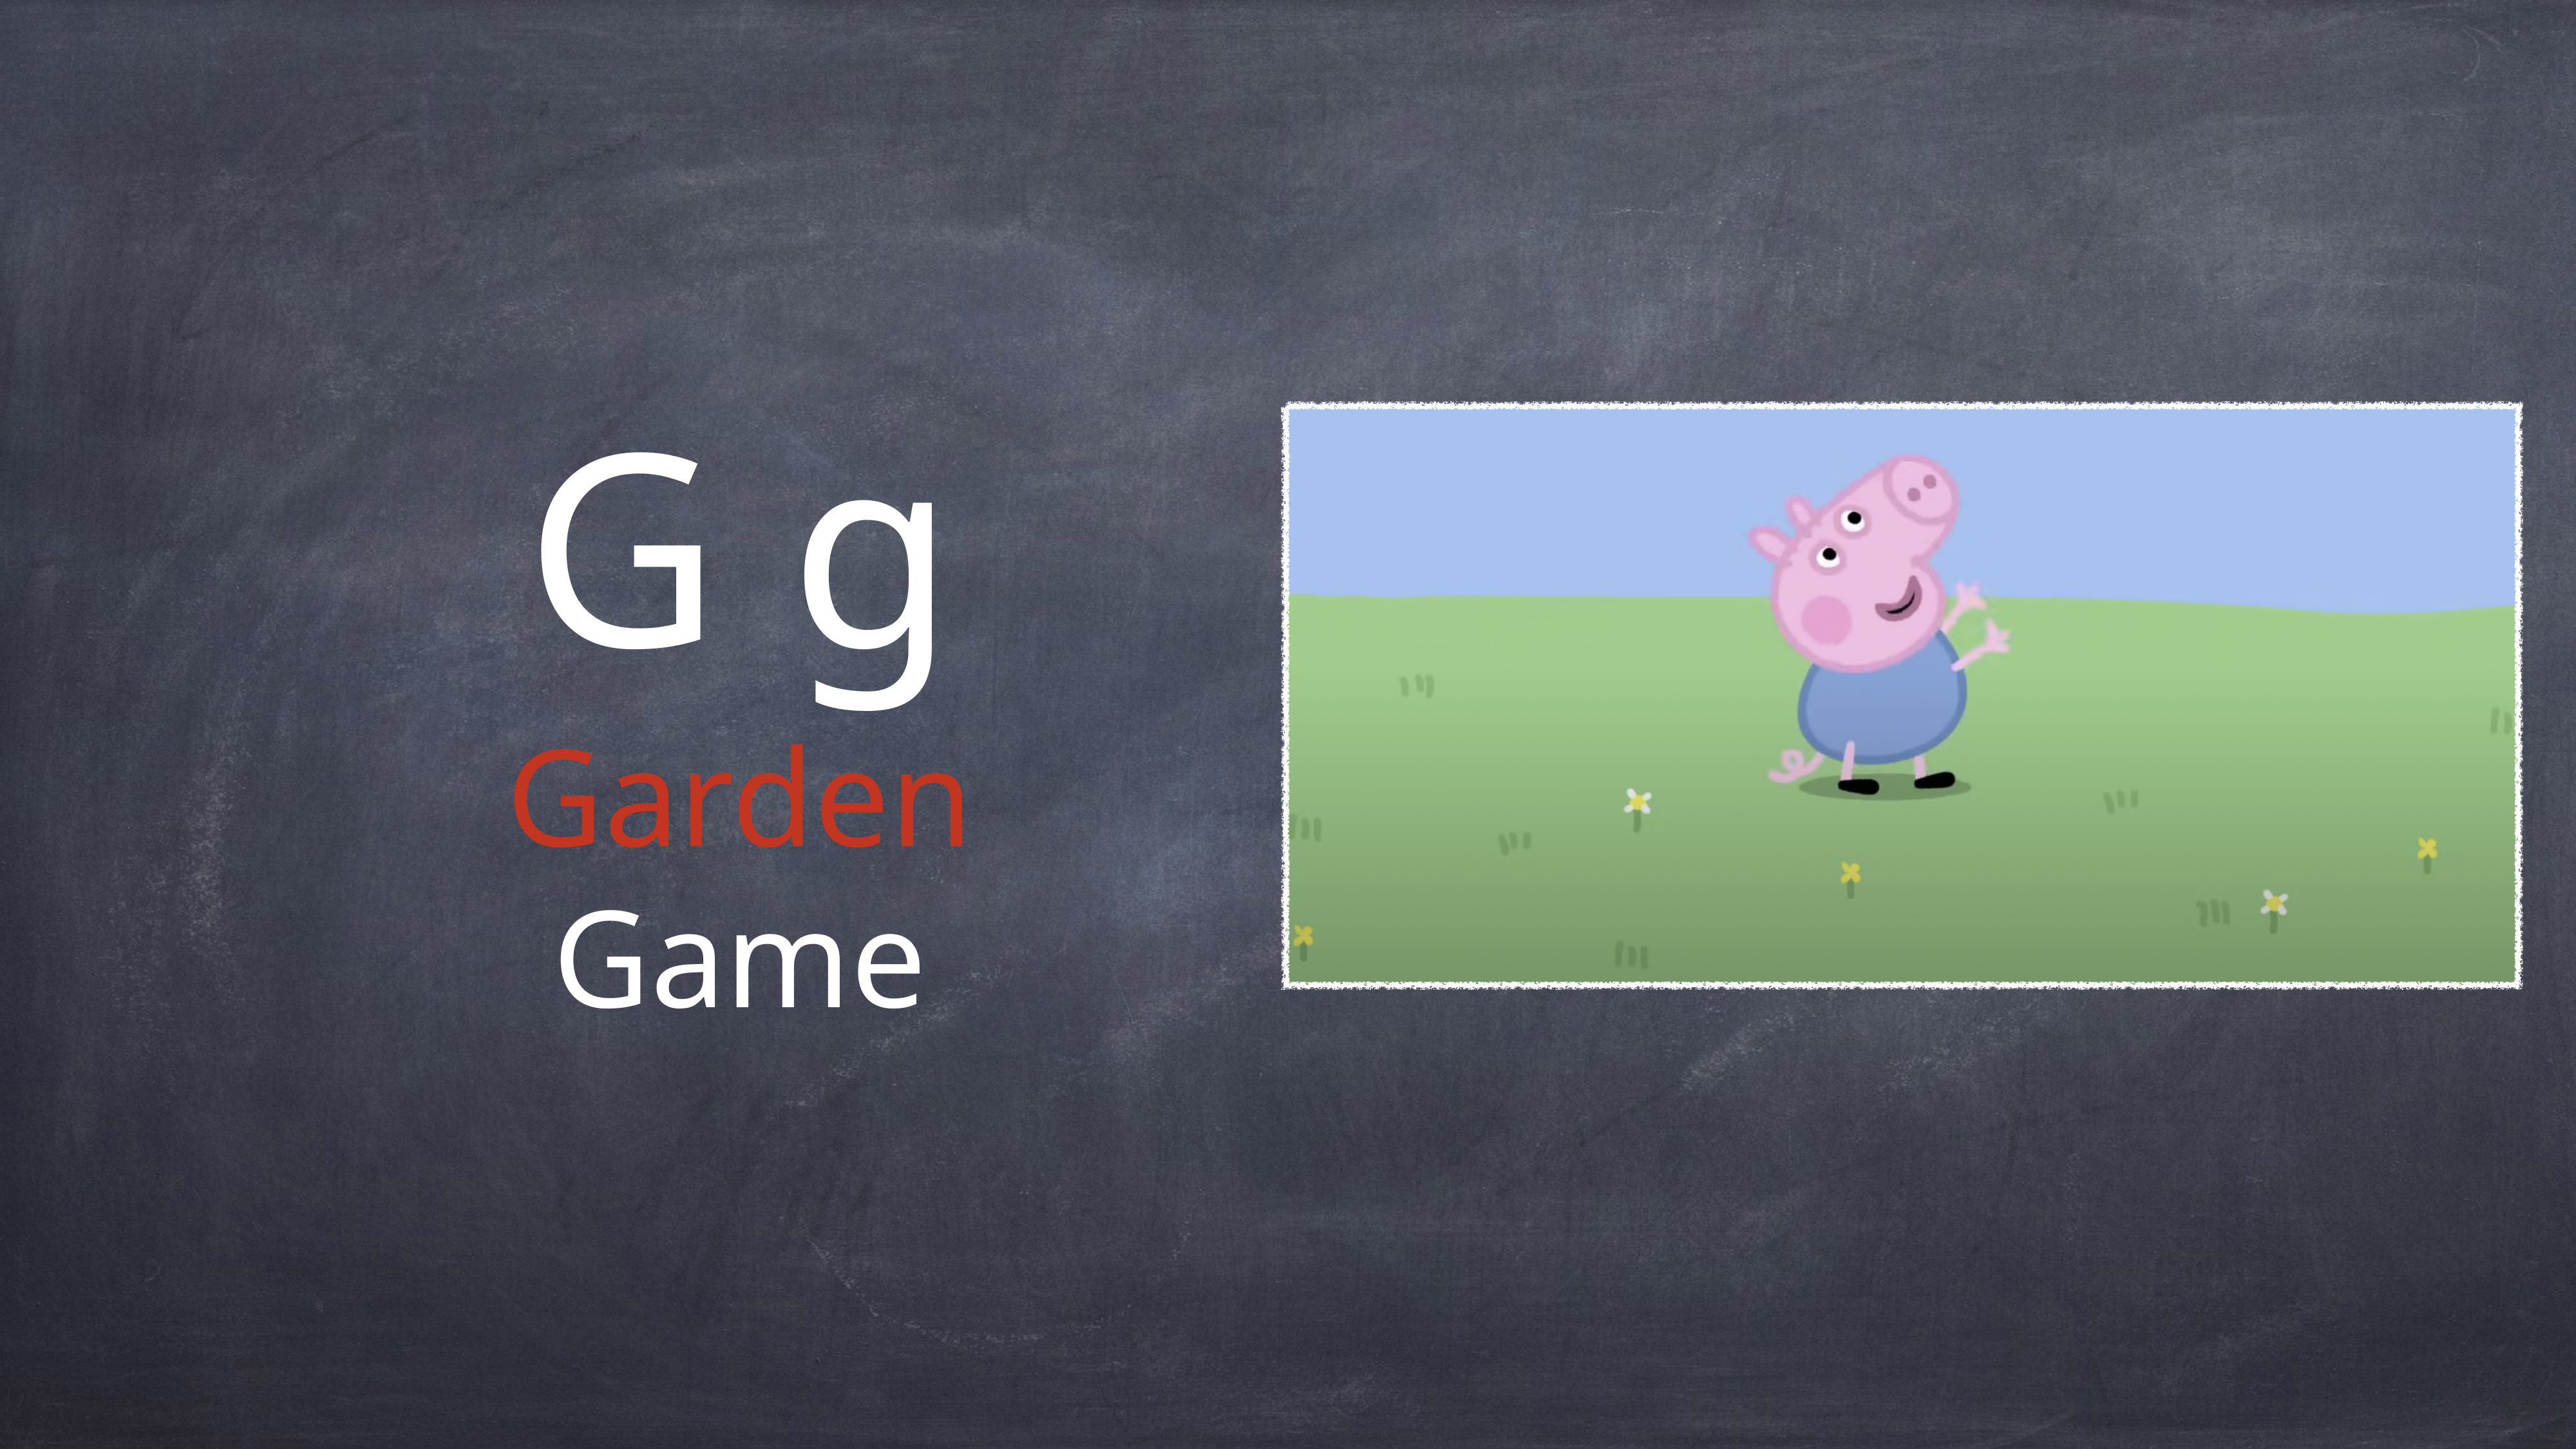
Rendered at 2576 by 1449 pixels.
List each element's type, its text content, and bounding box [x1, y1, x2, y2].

title G g [166, 195, 1314, 706]
picture [0, 0, 2576, 1449]
list Garden Game [166, 706, 1314, 1243]
